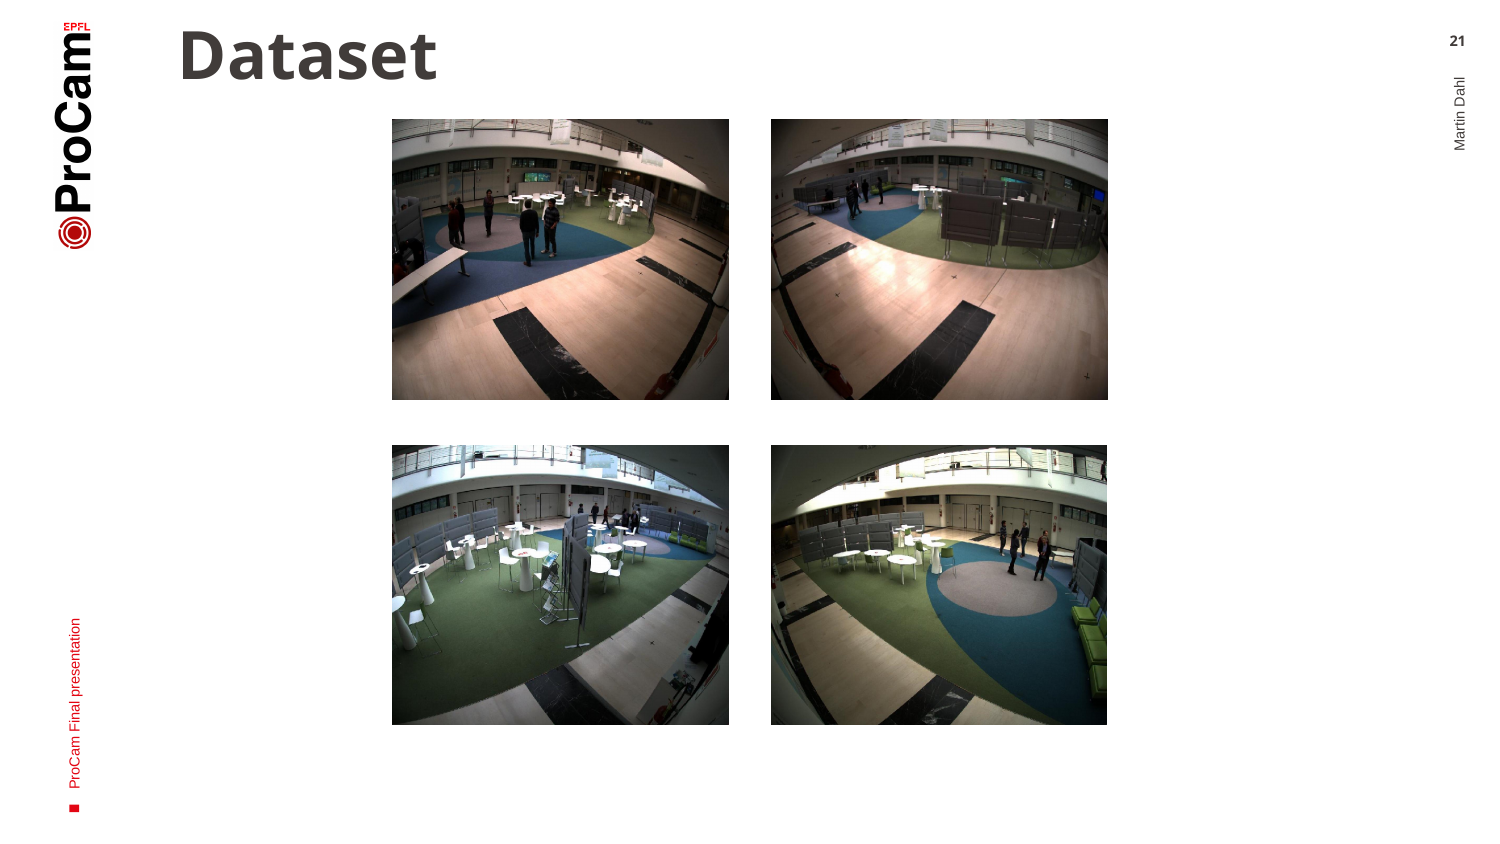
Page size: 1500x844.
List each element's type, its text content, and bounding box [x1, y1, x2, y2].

picture [392, 119, 730, 401]
footer Martin Dahl [1416, 62, 1500, 644]
picture [392, 444, 729, 725]
picture [770, 119, 1108, 400]
slide_number ‹#› [1415, 32, 1500, 59]
title Dataset [148, 21, 991, 104]
slide_number ProCam Final presentation [0, 256, 149, 805]
picture [770, 444, 1107, 725]
picture [54, 22, 94, 251]
